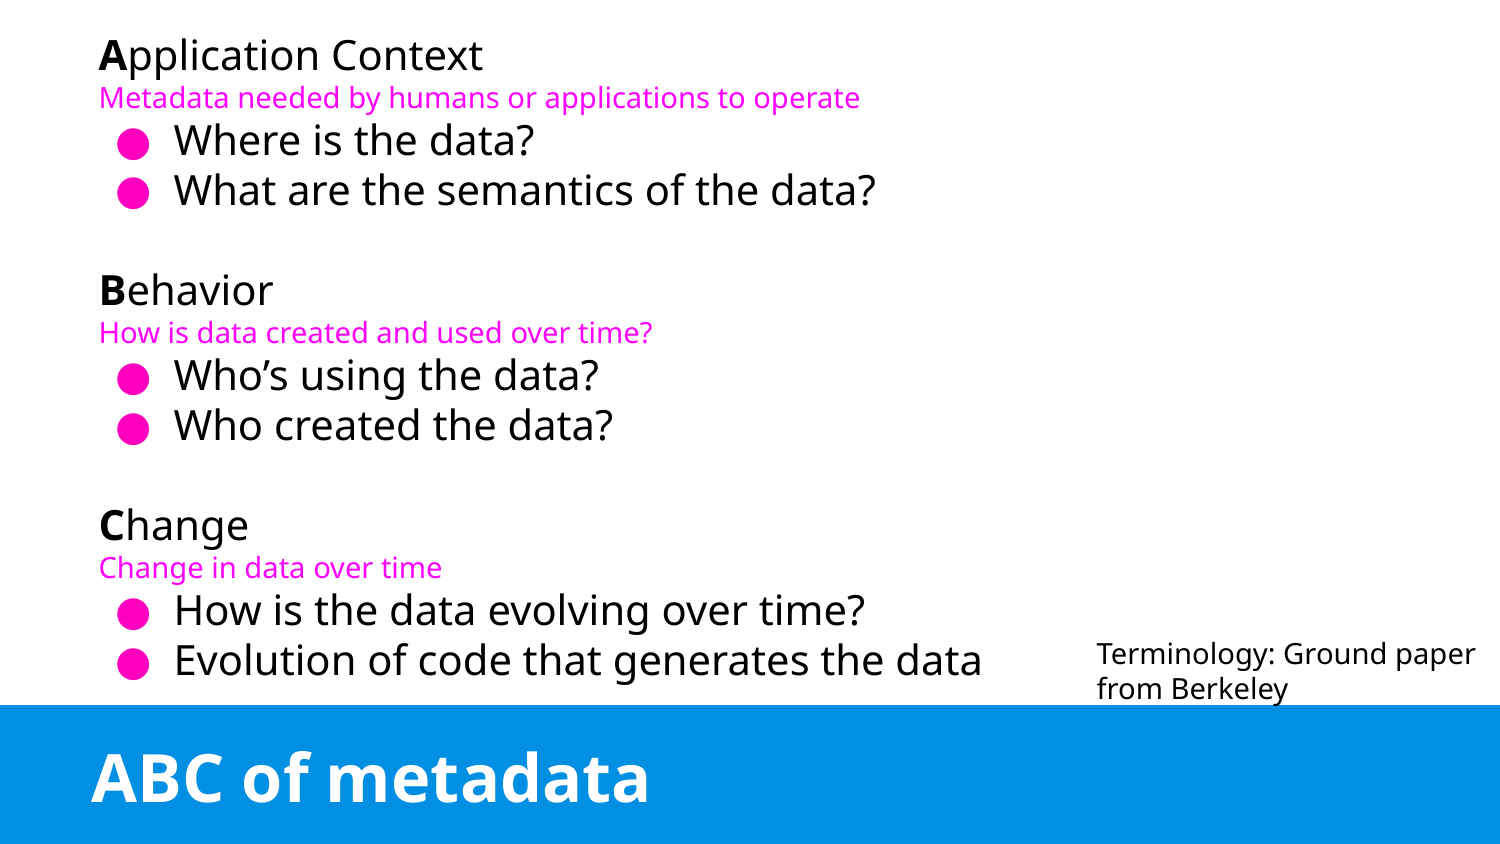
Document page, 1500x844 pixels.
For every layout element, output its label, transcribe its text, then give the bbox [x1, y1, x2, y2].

text_box Application Context Metadata needed by humans or applications to operate Where is the data? What are the semantics of the data? Behavior How is data created and used over time? Who’s using the data? Who created the data? Change Change in data over time How is the data evolving over time? Evolution of code that generates the data [83, 13, 1493, 702]
title ABC of metadata [76, 721, 1500, 828]
picture [0, 705, 1500, 844]
text_box Terminology: Ground paper from Berkeley [1081, 620, 1500, 739]
